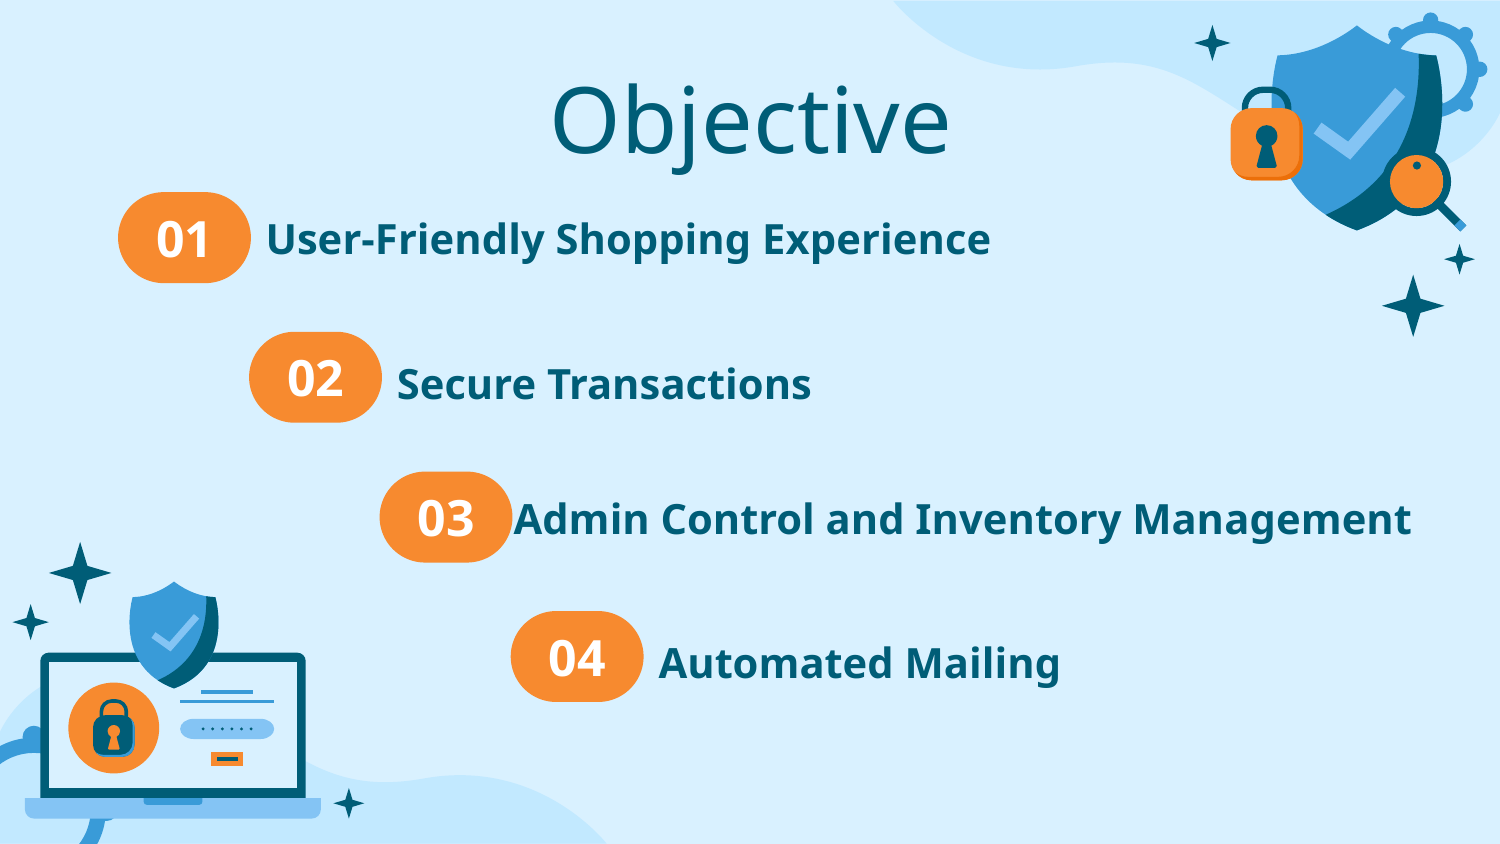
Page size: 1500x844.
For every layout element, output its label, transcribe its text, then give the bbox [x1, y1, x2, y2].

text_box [1193, 12, 1488, 338]
title Objective [119, 47, 1188, 159]
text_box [0, 541, 365, 844]
title Secure Transactions [382, 331, 1121, 423]
title 02 [249, 331, 382, 423]
title 03 [379, 471, 513, 563]
title 04 [510, 611, 644, 702]
title 01 [118, 192, 251, 284]
title Admin Control and Inventory Management [498, 466, 1500, 558]
title User-Friendly Shopping Experience [250, 187, 1188, 279]
title Automated Mailing [644, 611, 1382, 702]
